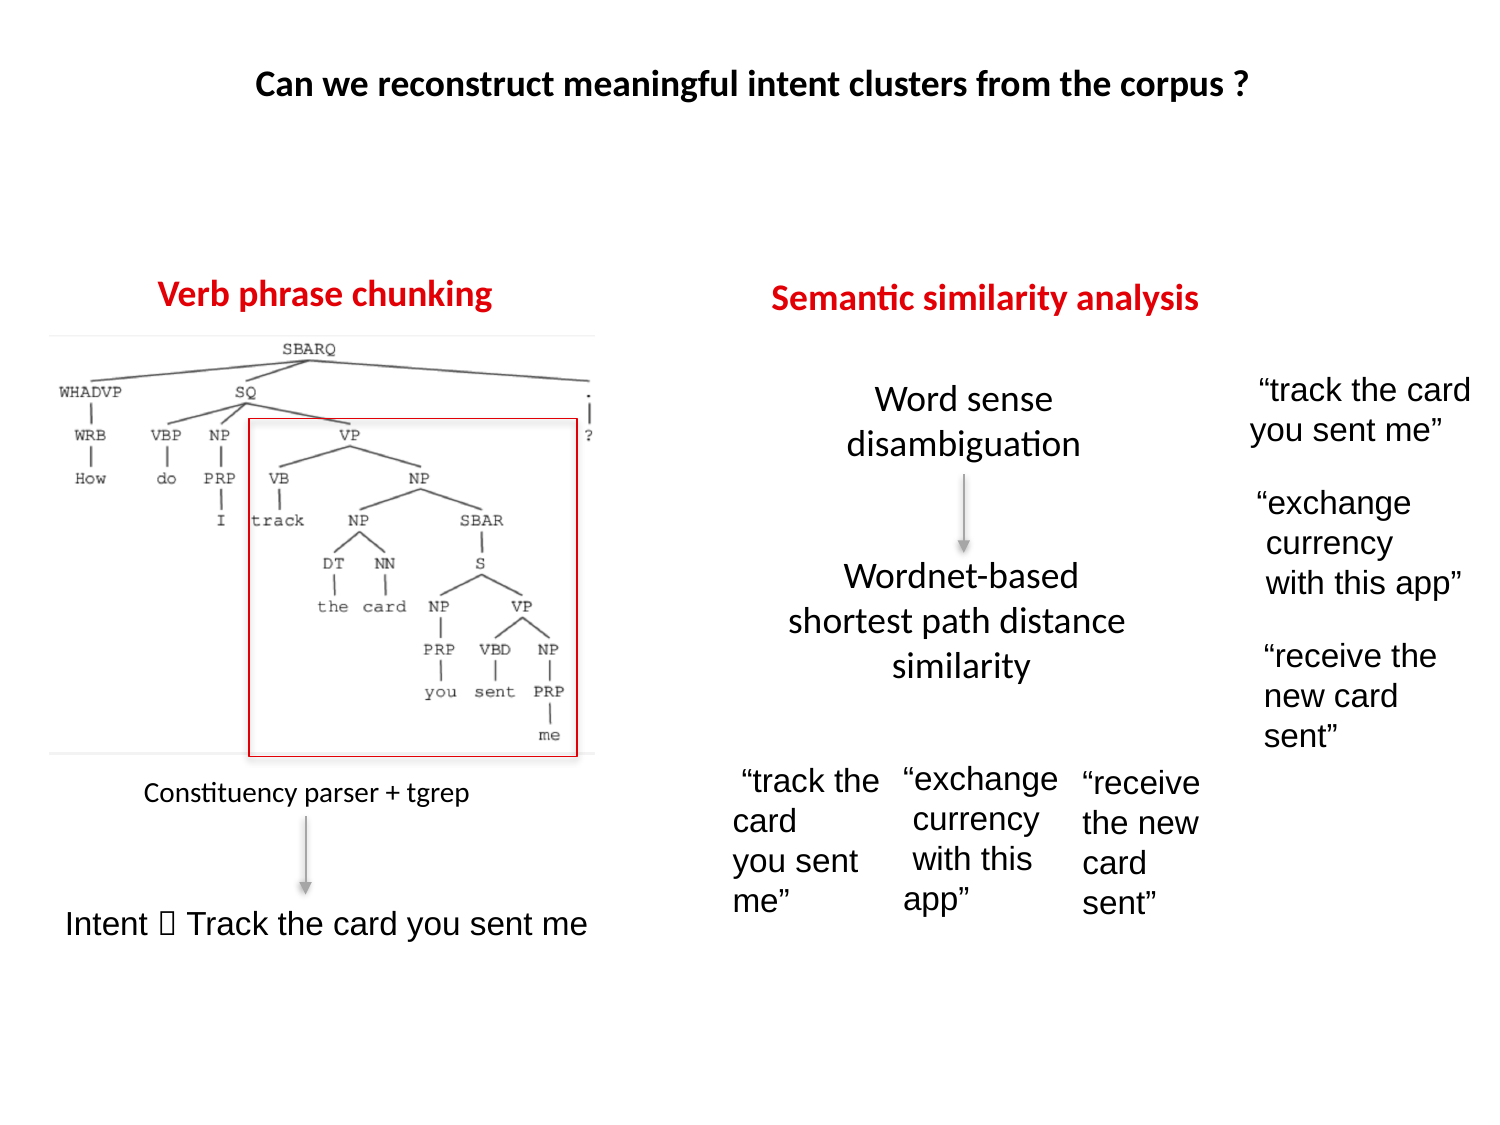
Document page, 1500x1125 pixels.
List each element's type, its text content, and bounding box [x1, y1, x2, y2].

text_box “receive the new card sent” [1067, 753, 1220, 929]
text_box Wordnet-based shortest path distance similarity [773, 543, 1150, 693]
text_box “receive the new card sent” [1249, 627, 1487, 762]
text_box “exchange currency with this app” [1241, 474, 1478, 609]
text_box Semantic similarity analysis [756, 265, 1215, 326]
text_box Constituency parser + tgrep [129, 765, 485, 816]
text_box Intent  Track the card you sent me [49, 894, 604, 950]
text_box “track the card you sent me” [717, 751, 897, 926]
text_box Verb phrase chunking [142, 261, 508, 322]
text_box Can we reconstruct meaningful intent clusters from the corpus ? [240, 51, 1267, 112]
text_box “track the card you sent me” [1235, 360, 1496, 456]
text_box “exchange currency with this app” [888, 749, 1089, 925]
text_box Word sense disambiguation [831, 366, 1097, 472]
picture [48, 335, 596, 755]
